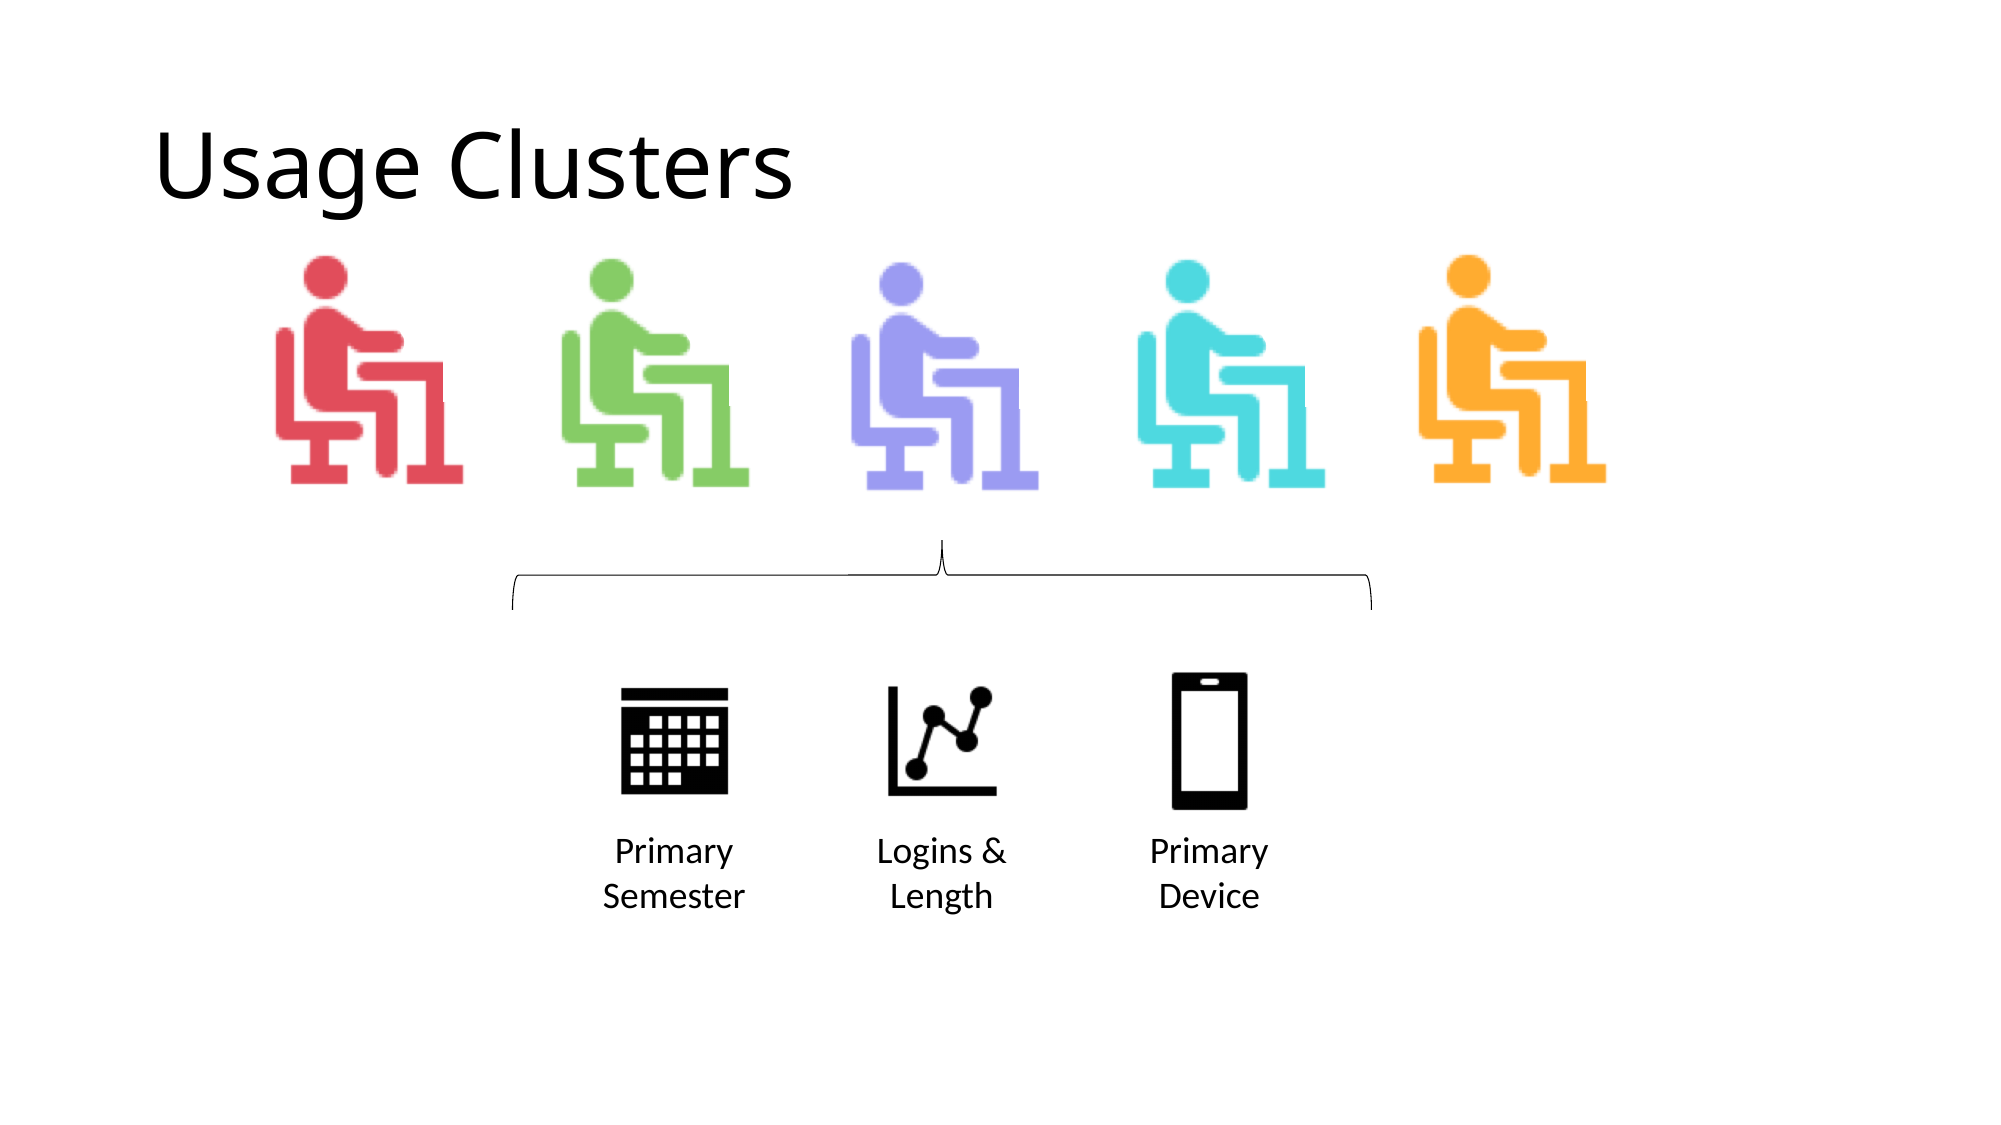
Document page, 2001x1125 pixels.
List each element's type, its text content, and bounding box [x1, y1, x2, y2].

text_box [244, 223, 1688, 531]
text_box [512, 540, 1372, 926]
title Usage Clusters [137, 59, 1863, 278]
